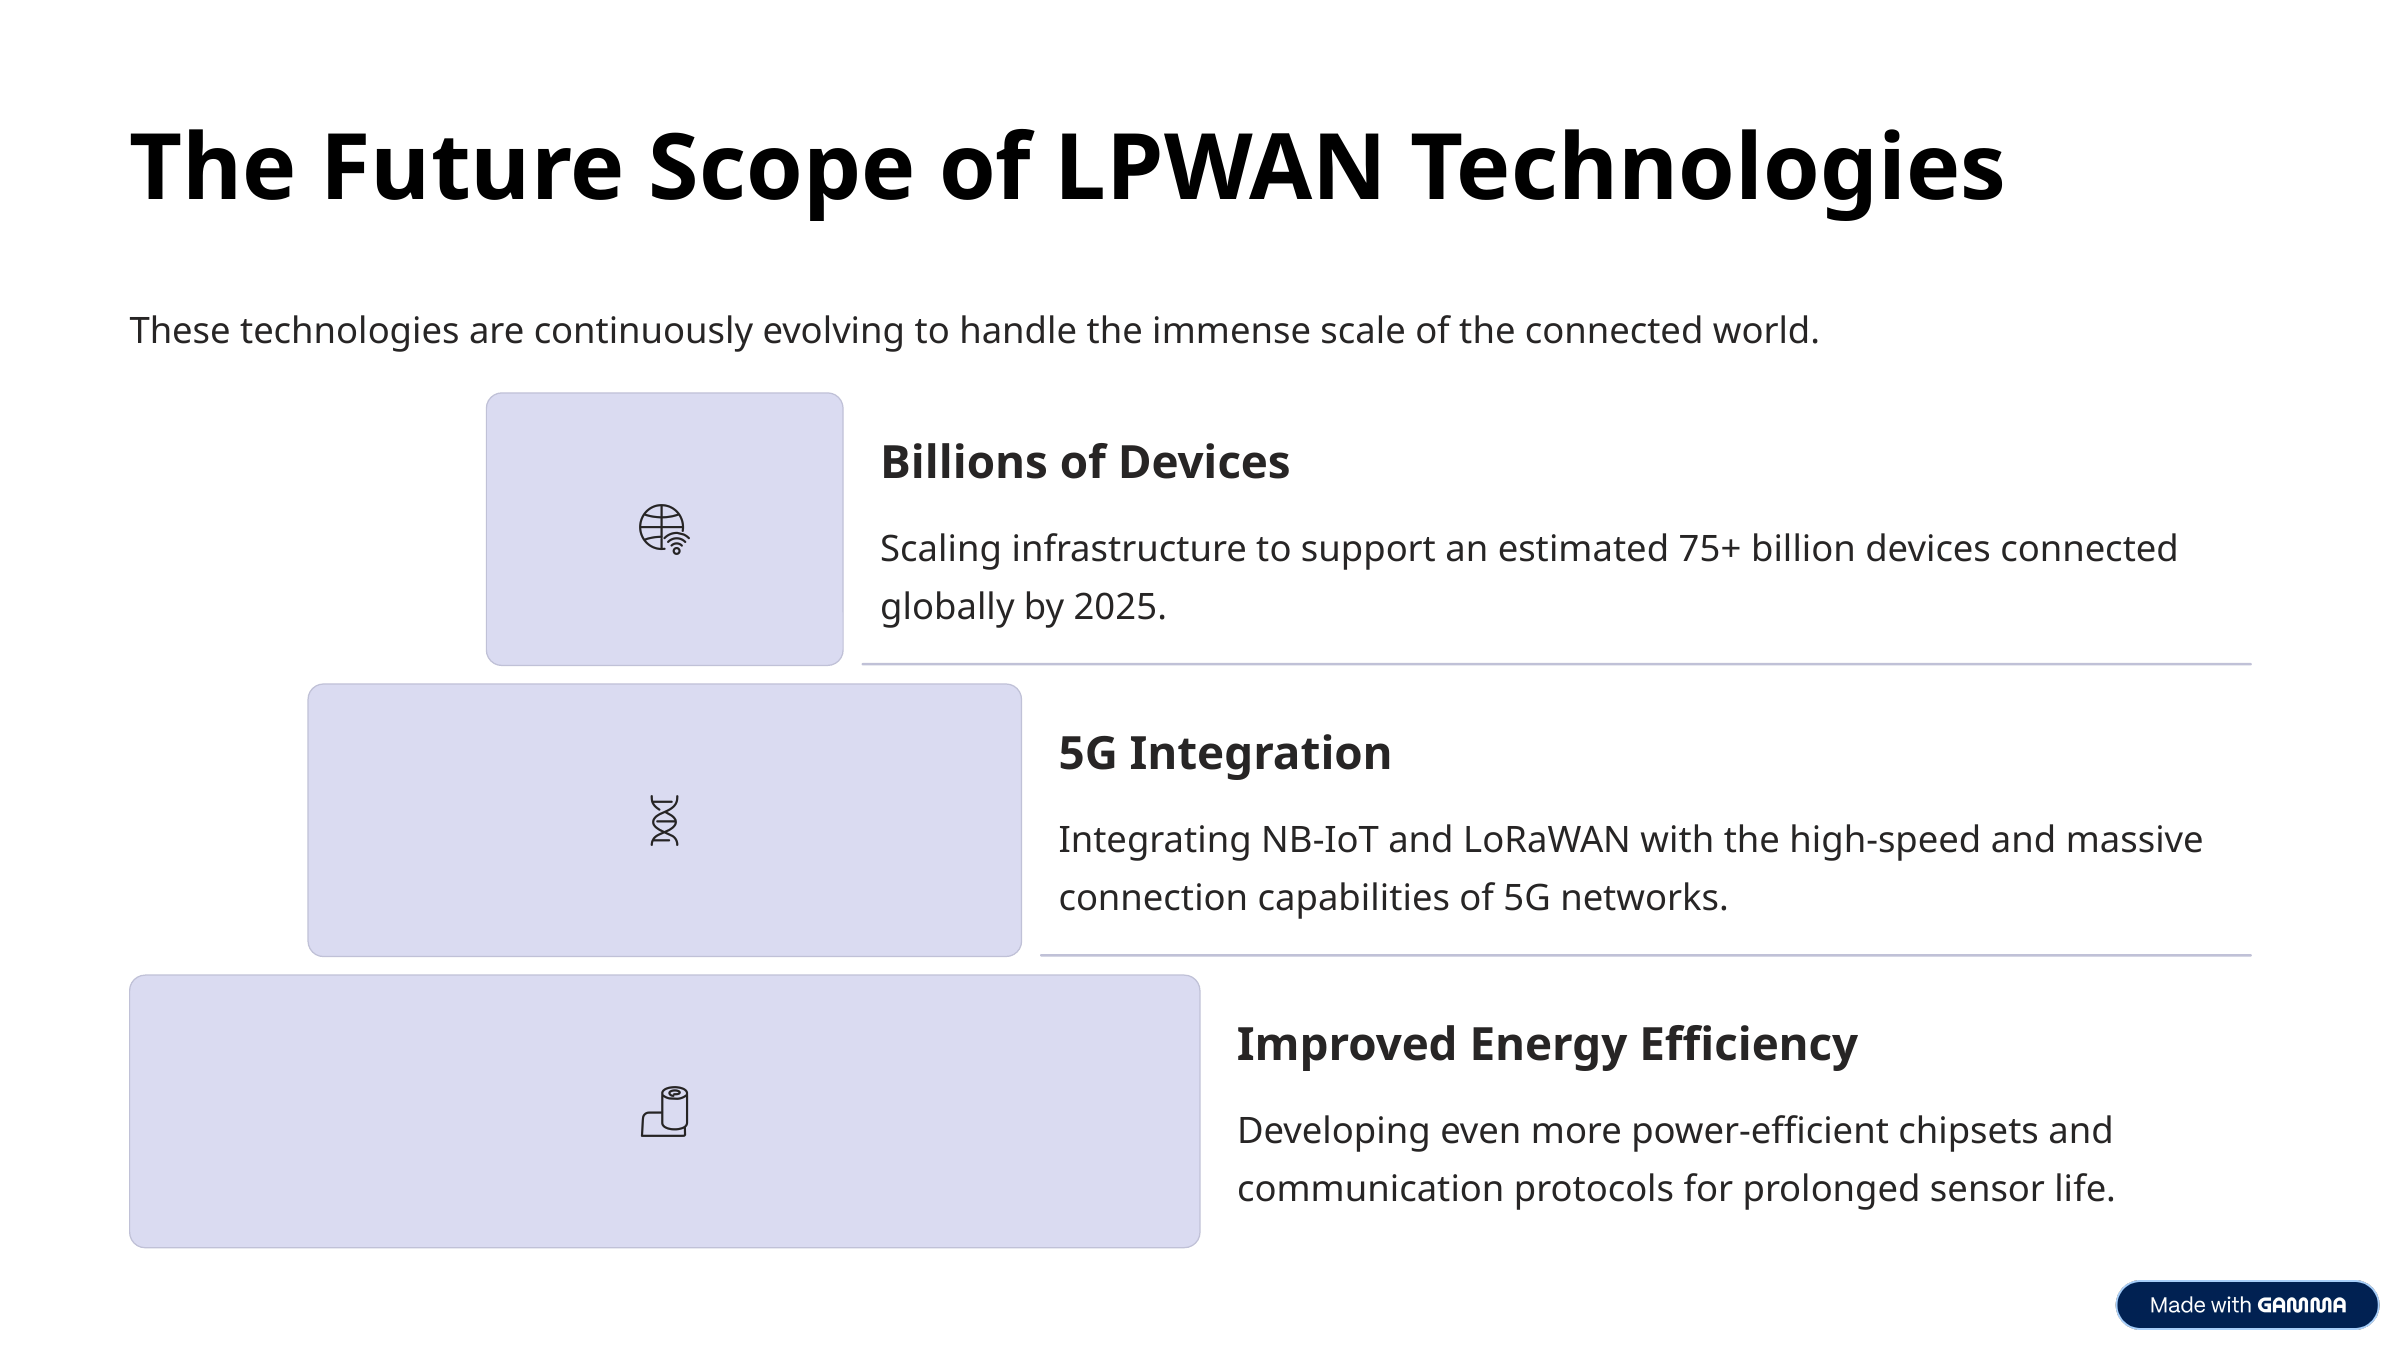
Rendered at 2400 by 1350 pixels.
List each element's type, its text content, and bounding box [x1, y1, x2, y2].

text_box 5G Integration [1058, 721, 1522, 779]
text_box Improved Energy Efficiency [1236, 1012, 1858, 1070]
picture [638, 794, 691, 847]
text_box [308, 683, 1022, 957]
text_box The Future Scope of LPWAN Technologies [129, 102, 2034, 218]
text_box Scaling infrastructure to support an estimated 75+ billion devices connected globally by 2025. [880, 509, 2234, 629]
picture [638, 503, 691, 556]
picture [2106, 1271, 2389, 1339]
text_box [861, 662, 2252, 666]
text_box Developing even more power-efficient chipsets and communication protocols for prolonged sensor life. [1237, 1092, 2234, 1211]
text_box Integrating NB-IoT and LoRaWAN with the high-speed and massive connection capabilities of 5G networks. [1058, 801, 2234, 920]
text_box Billions of Devices [880, 429, 1344, 488]
text_box [486, 392, 844, 666]
text_box [129, 975, 1201, 1248]
picture [638, 1085, 691, 1138]
text_box These technologies are continuously evolving to handle the immense scale of the connected world. [129, 292, 2271, 352]
